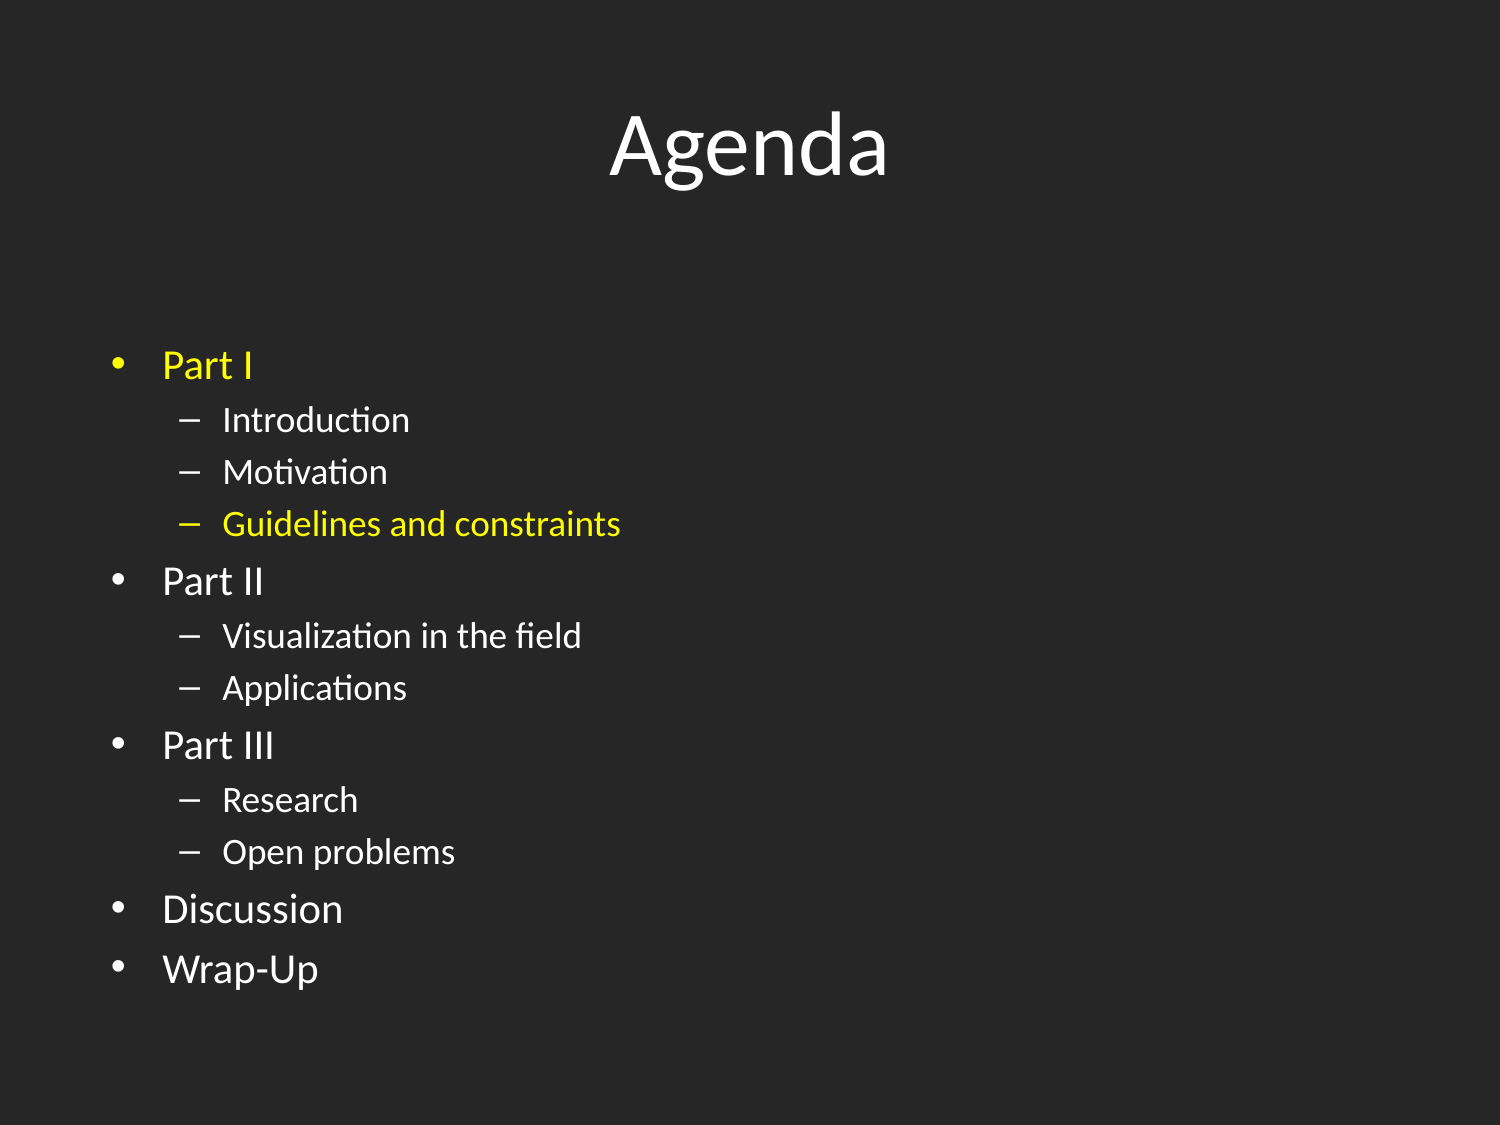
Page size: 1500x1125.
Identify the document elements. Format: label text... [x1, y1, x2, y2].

list Part I Introduction Motivation Guidelines and constraints Part II Visualization in the field Applications Part III Research Open problems Discussion Wrap-Up [95, 329, 1371, 1005]
title Agenda [75, 45, 1425, 233]
